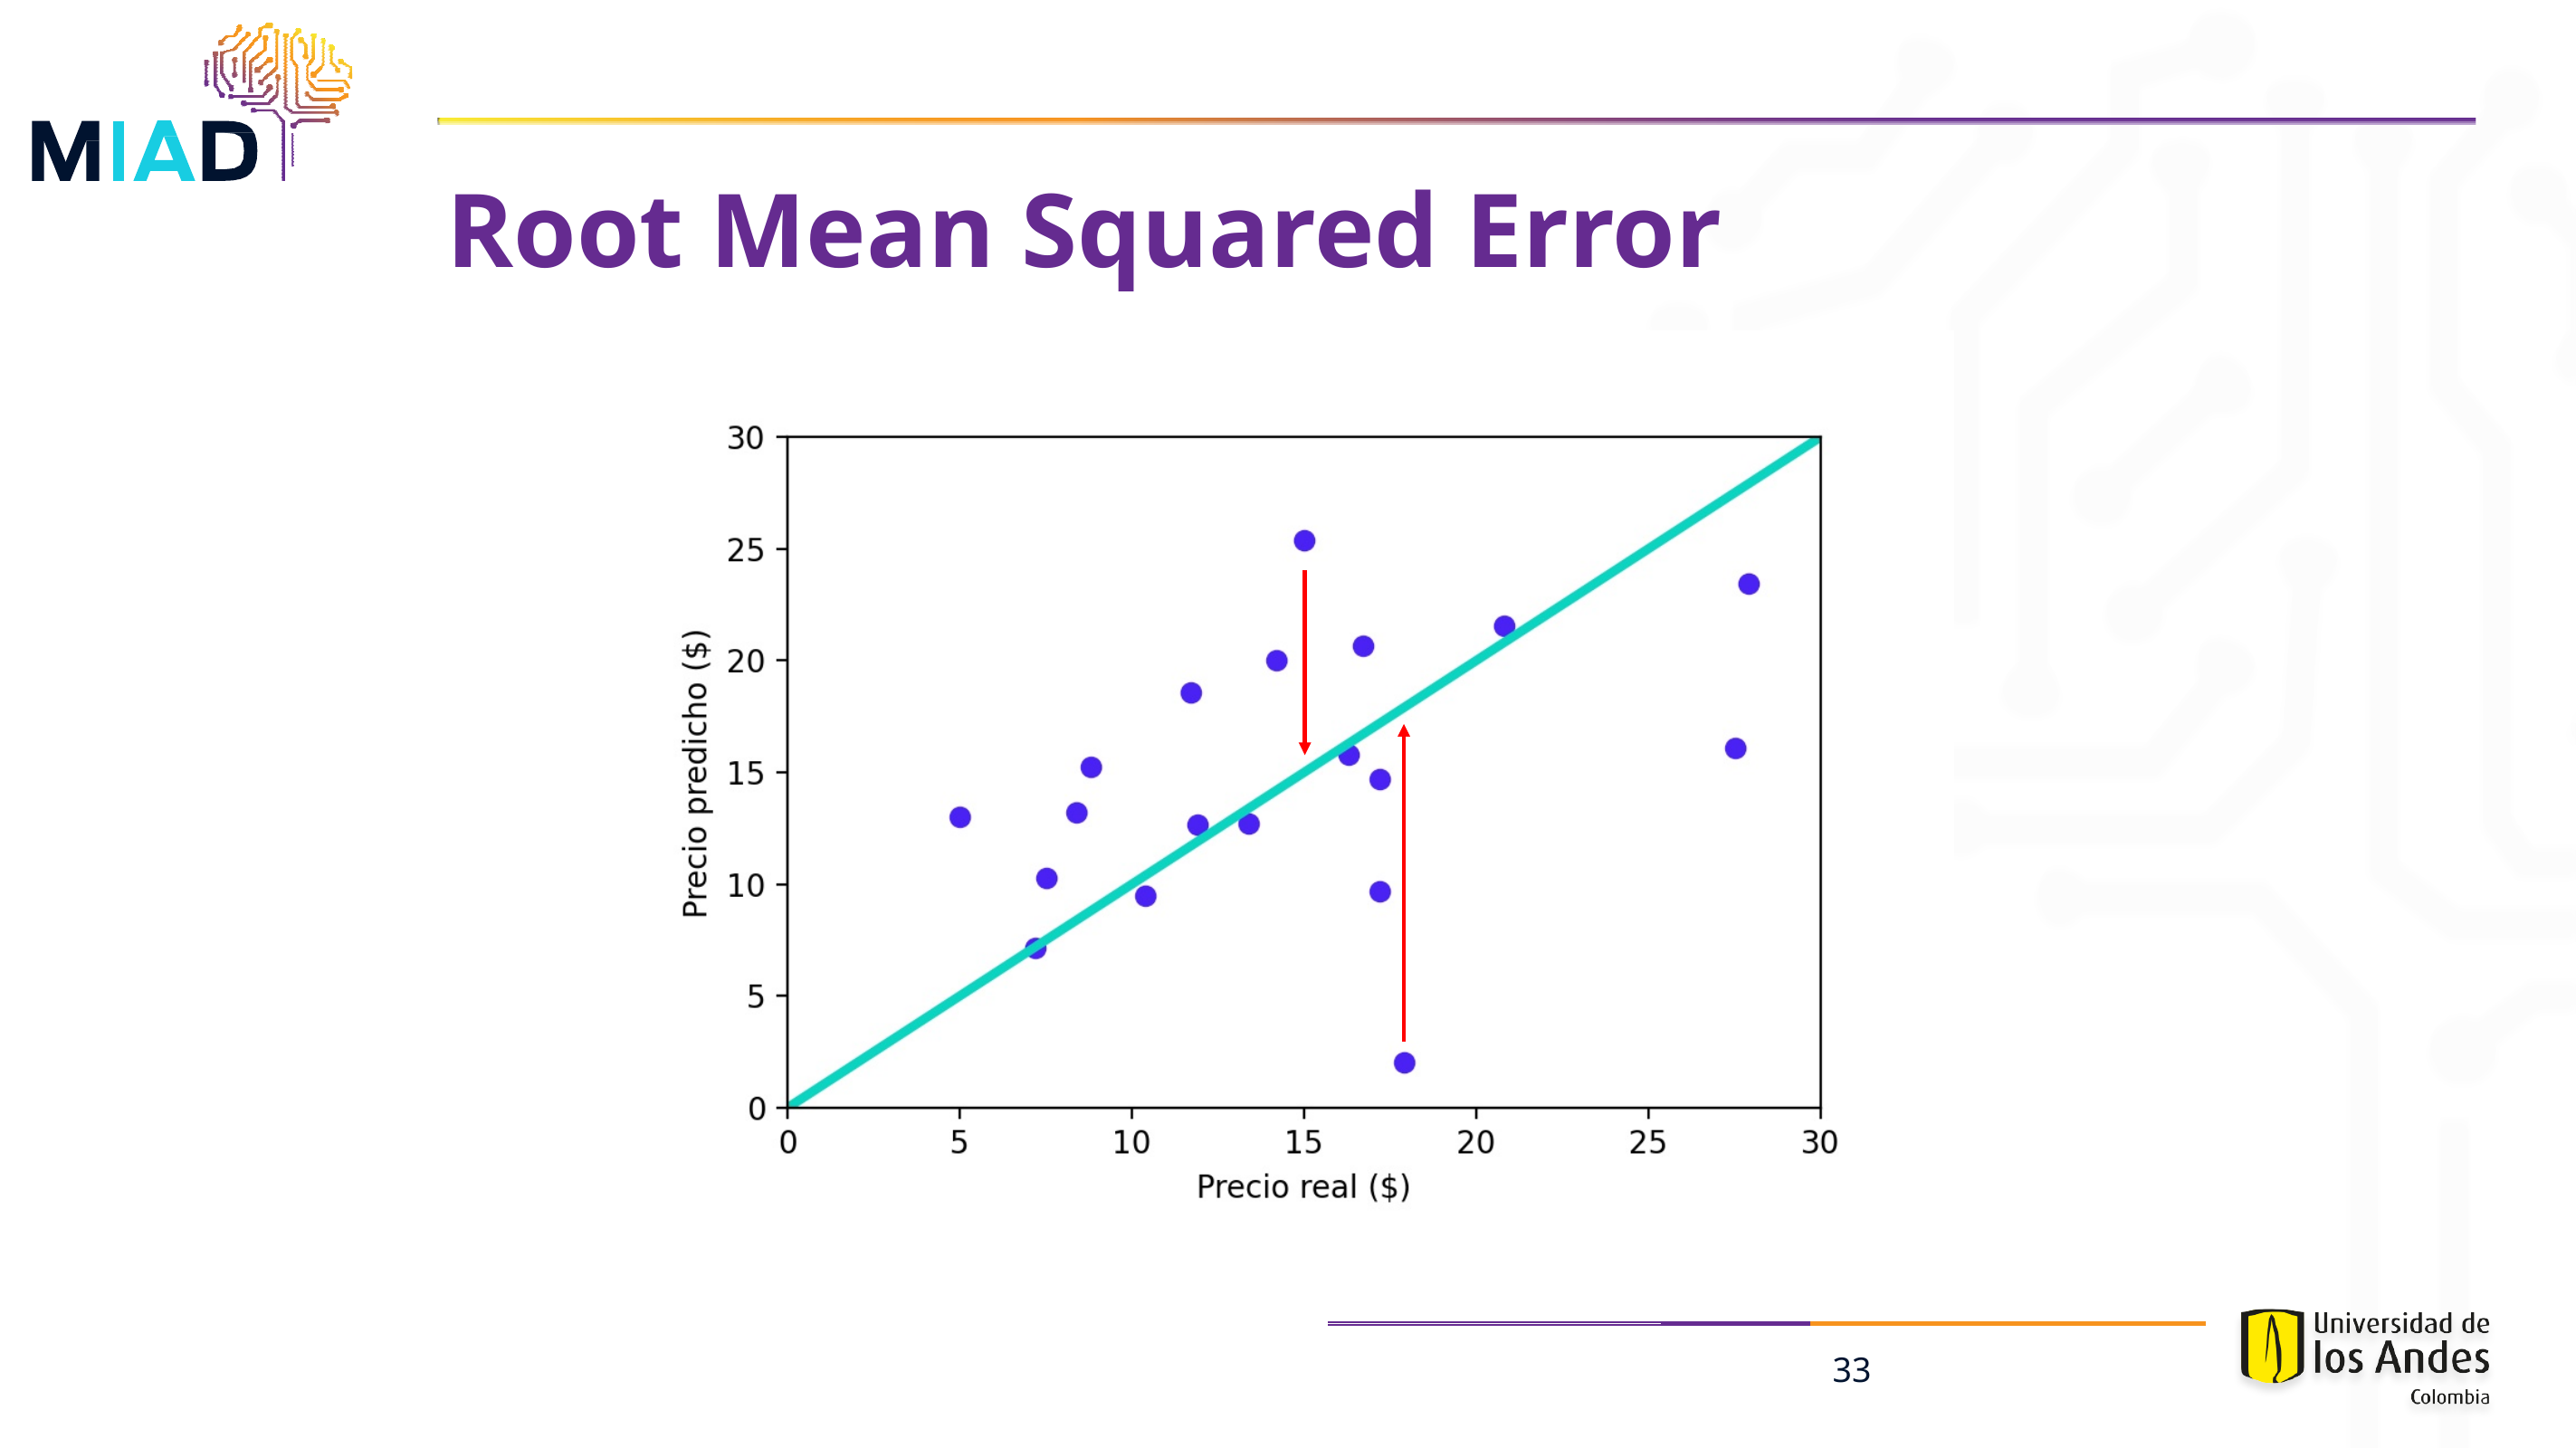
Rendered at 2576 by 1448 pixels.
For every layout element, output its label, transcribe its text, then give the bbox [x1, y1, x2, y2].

picture [437, 7, 2576, 1448]
slide_number 33 [1818, 1342, 2399, 1420]
text_box Root Mean Squared Error [433, 172, 2191, 331]
picture [204, 23, 353, 181]
